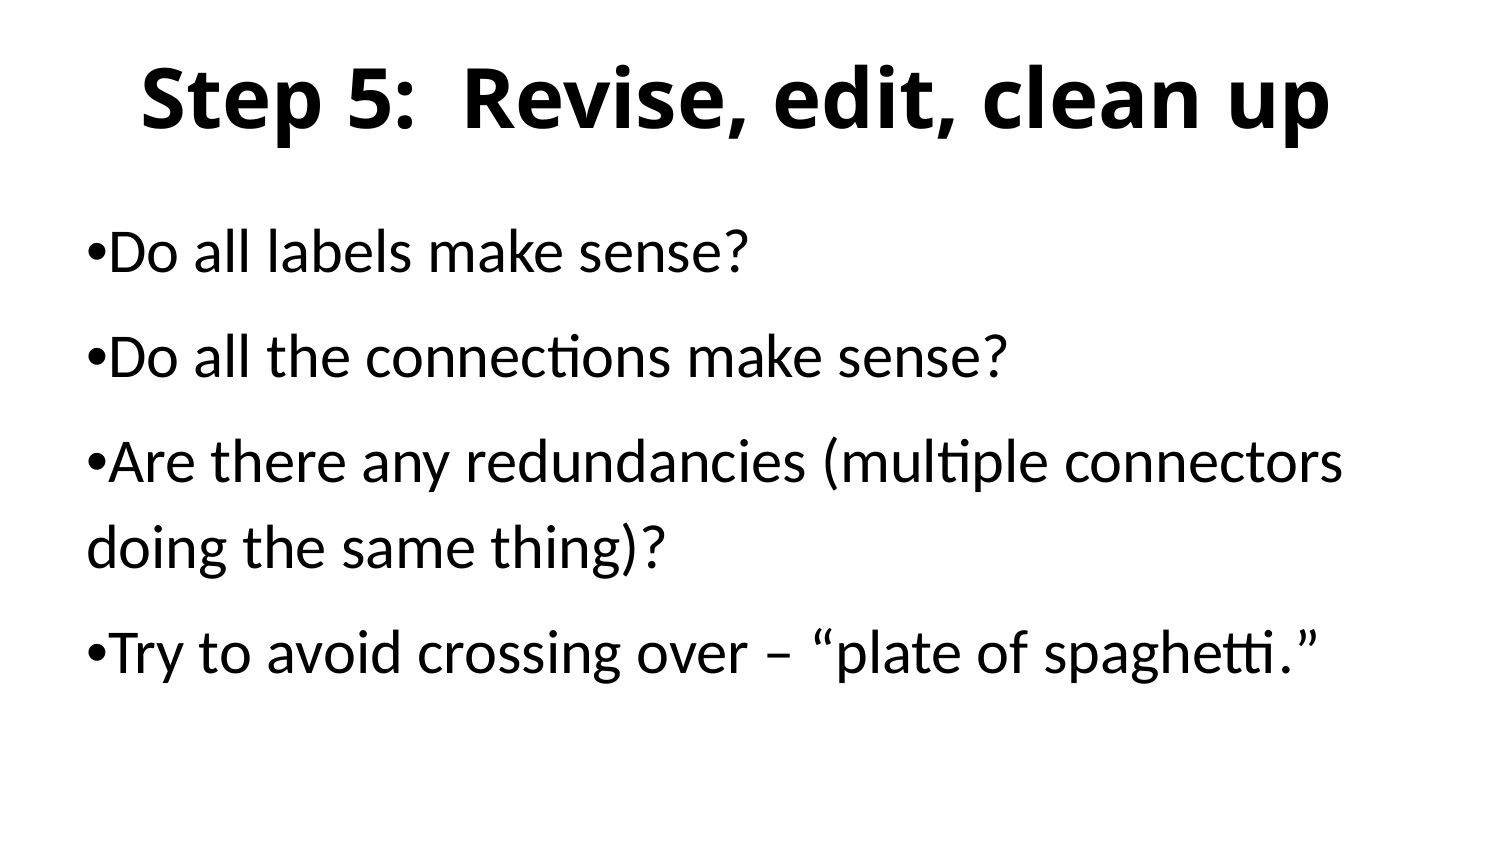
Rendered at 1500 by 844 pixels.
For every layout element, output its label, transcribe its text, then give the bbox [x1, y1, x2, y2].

title Step 5: Revise, edit, clean up [38, 26, 1436, 165]
text_box •Do all labels make sense? •Do all the connections make sense? •Are there any redundancies (multiple connectors doing the same thing)? •Try to avoid crossing over – “plate of spaghetti.” [71, 184, 1429, 804]
